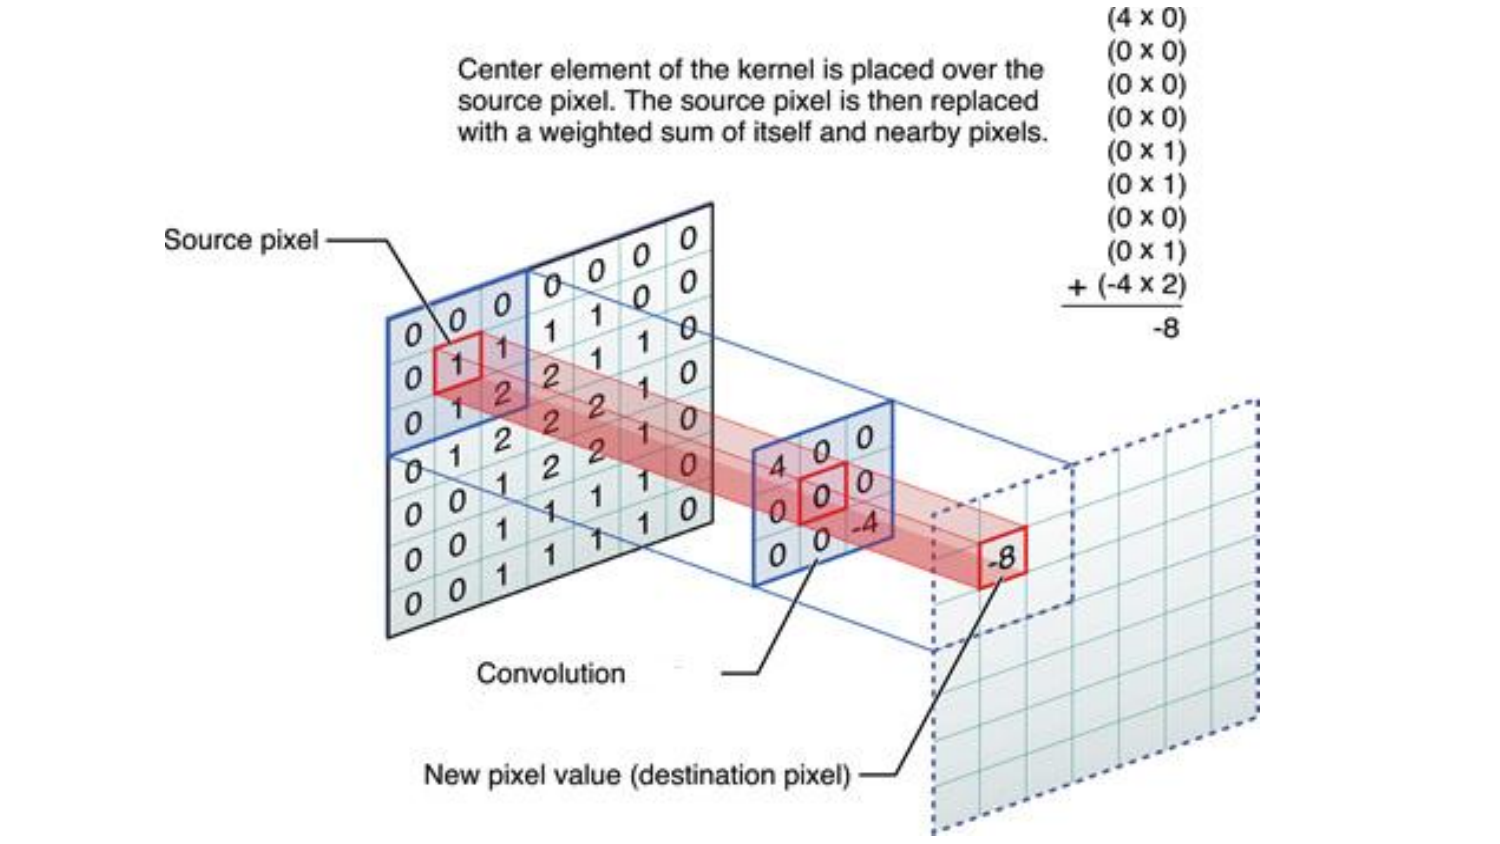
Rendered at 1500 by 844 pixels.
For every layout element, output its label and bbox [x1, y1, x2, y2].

picture [165, 7, 1260, 837]
